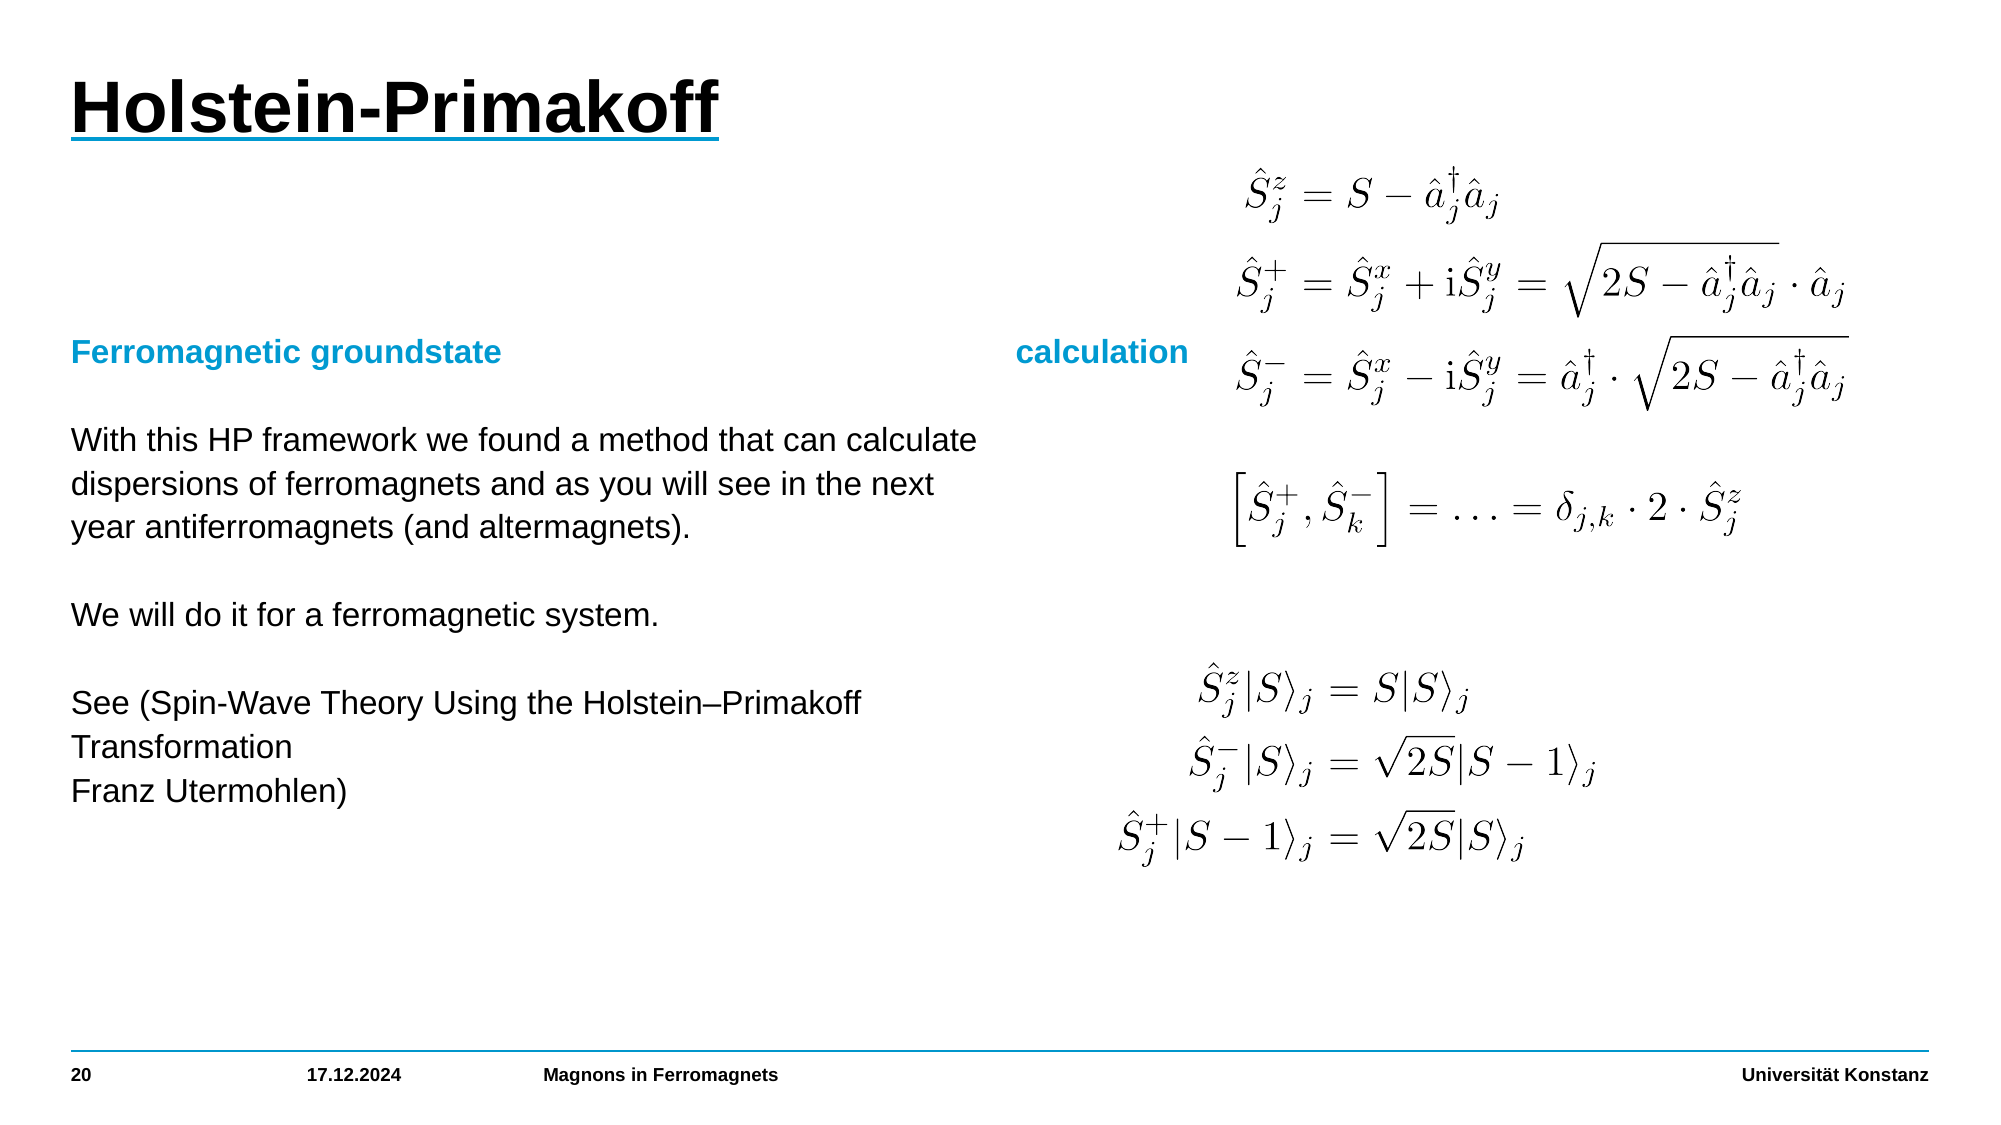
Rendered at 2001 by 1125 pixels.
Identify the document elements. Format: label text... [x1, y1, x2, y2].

slide_number 20 [70, 1058, 276, 1094]
picture [1235, 166, 1849, 411]
footer Magnons in Ferromagnets [543, 1058, 1489, 1094]
picture [1117, 662, 1595, 868]
title Holstein-Primakoff [70, 66, 1457, 268]
list calculation [1015, 326, 1930, 1000]
list Ferromagnetic groundstate With this HP framework we found a method that can calculate dispersions of ferromagnets and as you will see in the next year antiferromagnets (and altermagnets). We will do it for a ferromagnetic system. See (Spin-Wave Theory Using the Holstein–Primakoff Transformation Franz Utermohlen) [70, 326, 985, 1000]
picture [1235, 471, 1742, 548]
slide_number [306, 1058, 512, 1094]
